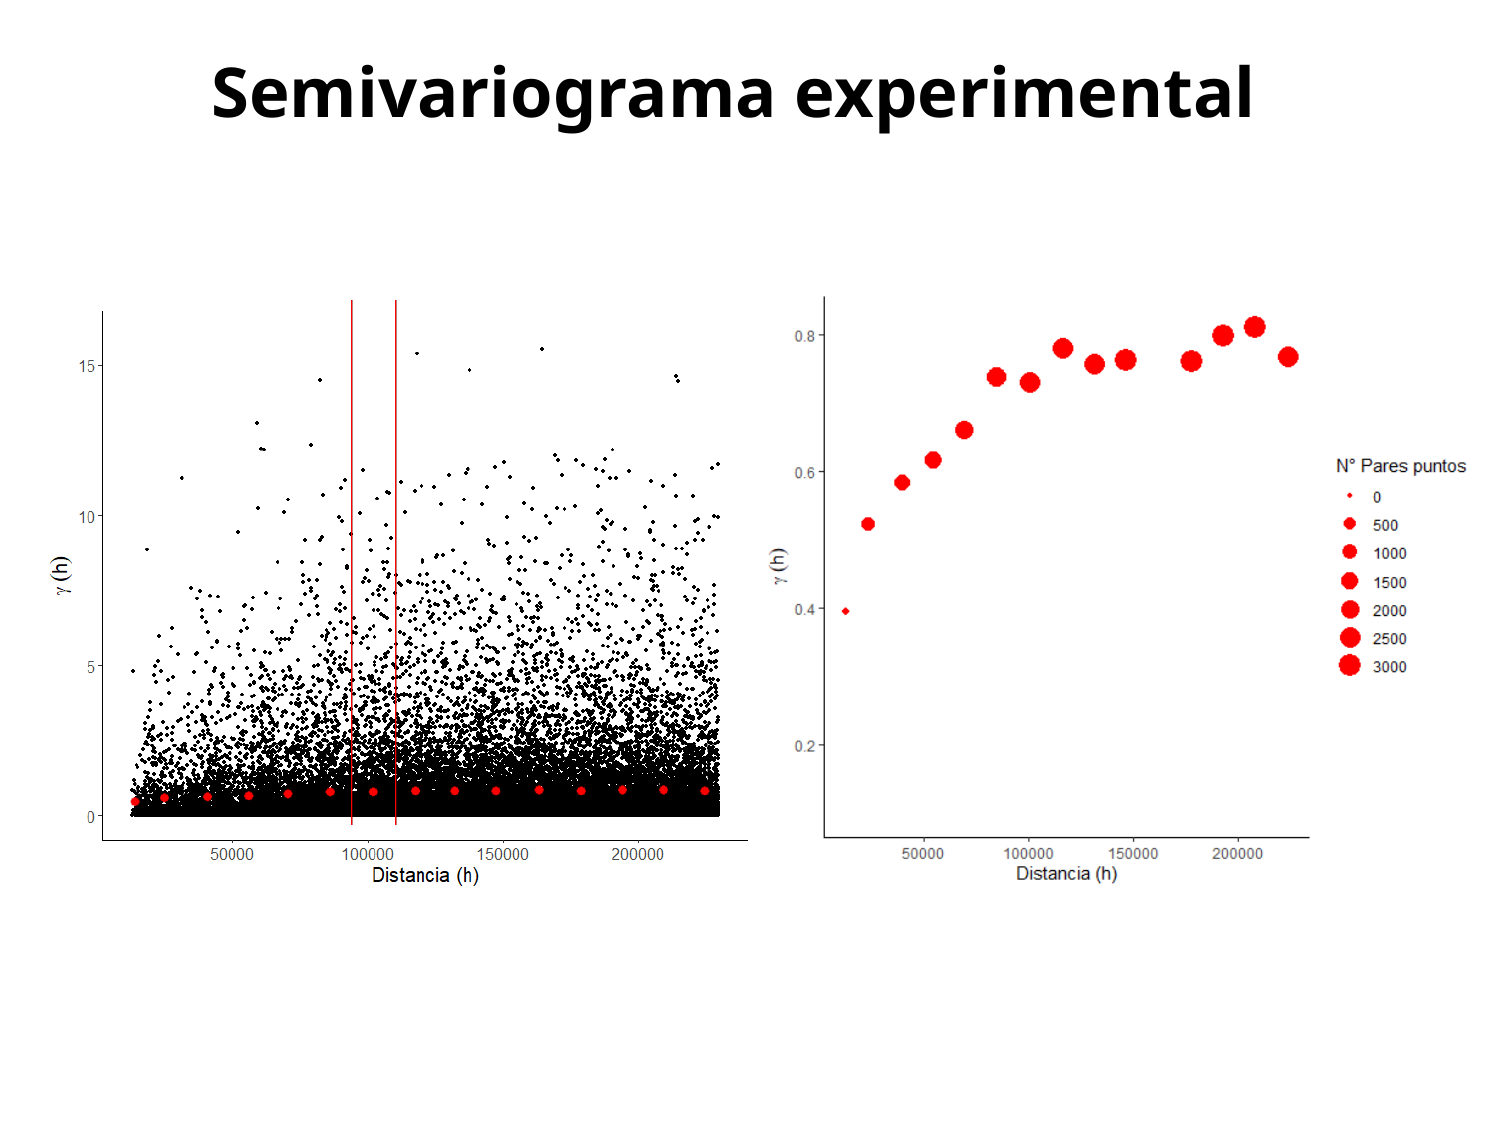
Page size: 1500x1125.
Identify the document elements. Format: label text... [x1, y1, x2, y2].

text_box Semivariograma experimental [196, 41, 1272, 139]
picture [767, 288, 1467, 892]
picture [41, 300, 755, 892]
